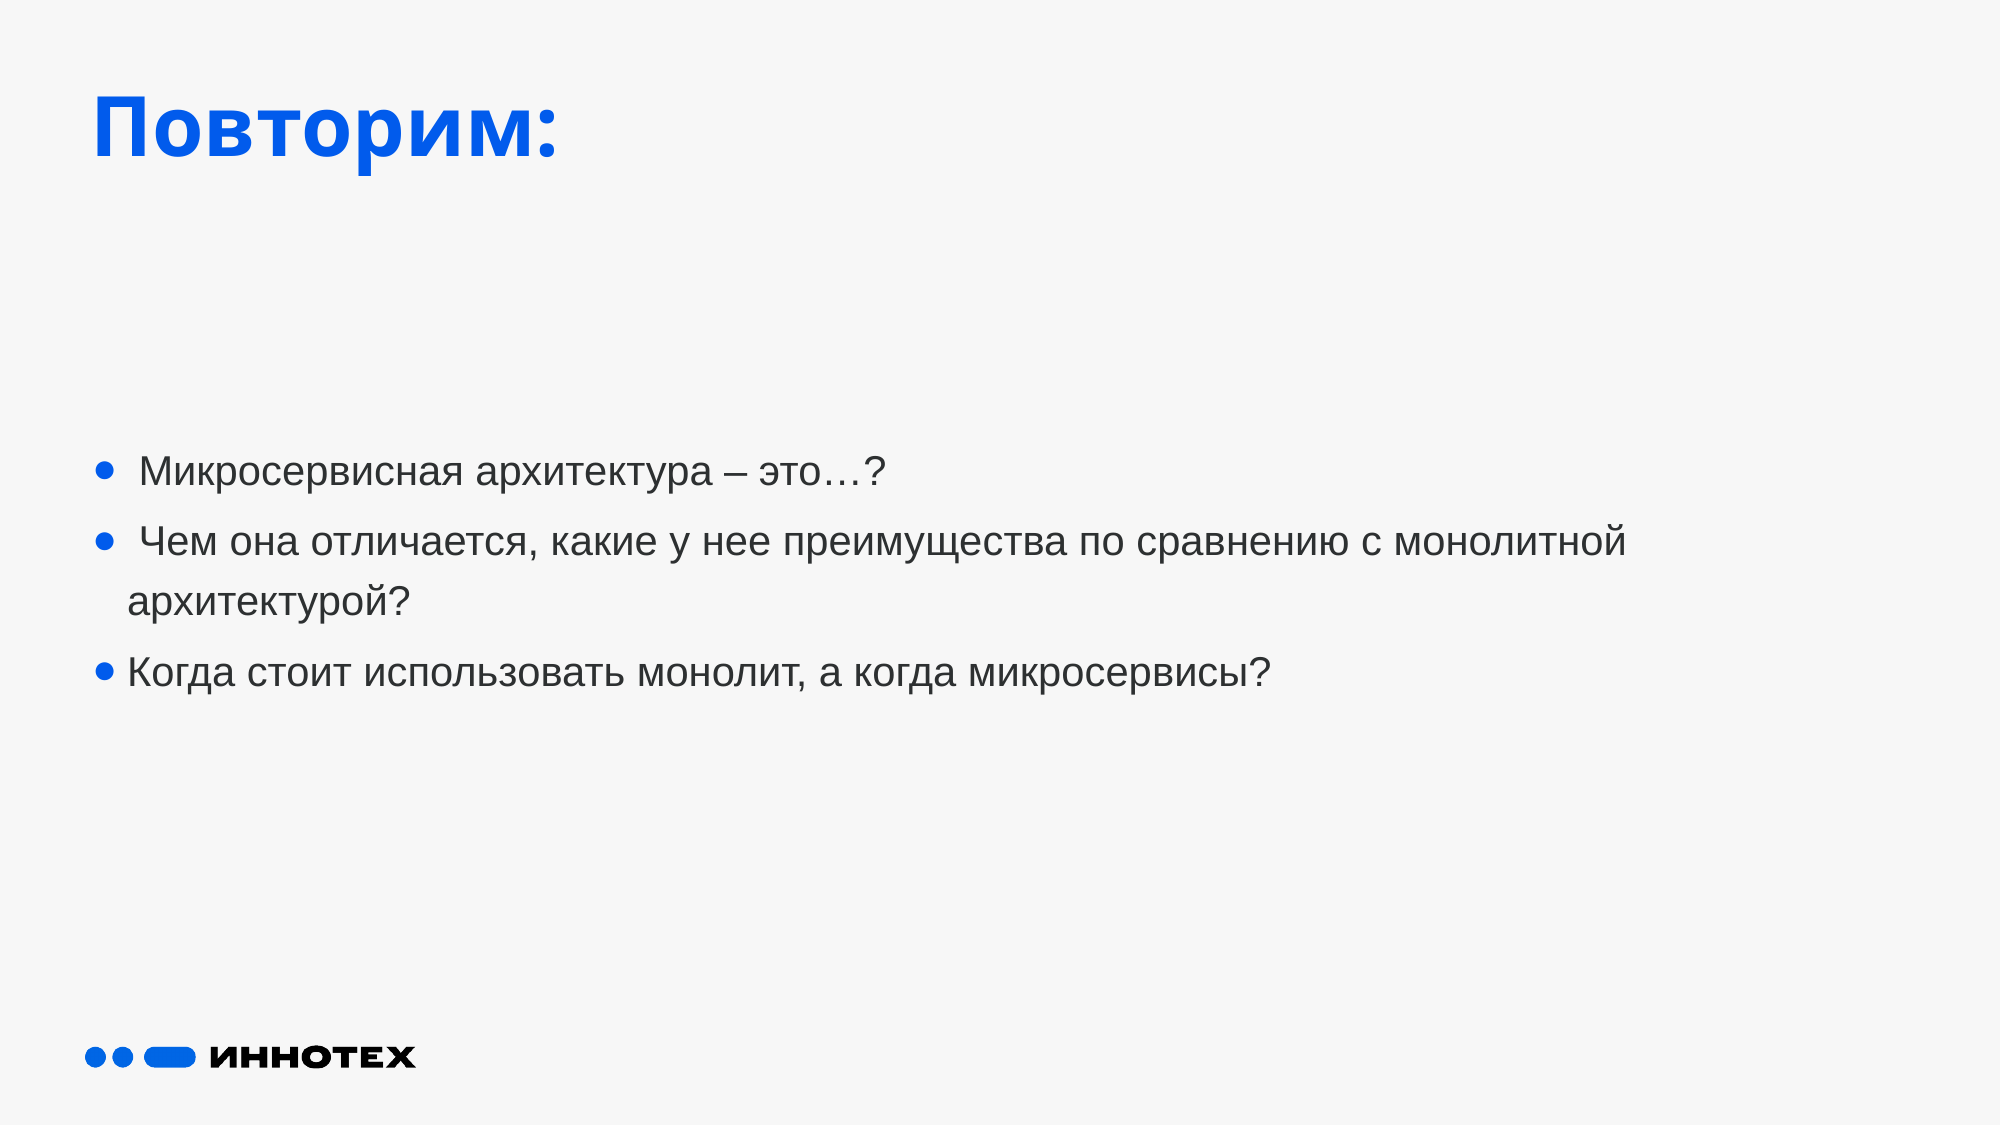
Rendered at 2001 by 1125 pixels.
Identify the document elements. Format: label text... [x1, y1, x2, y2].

picture [6, 976, 481, 1121]
title Повторим: [89, 72, 1954, 205]
text_box Микросервисная архитектура – это…? Чем она отличается, какие у нее преимущества по сравнению с монолитной архитектурой? Когда стоит использовать монолит, а когда микросервисы? [90, 433, 1833, 695]
